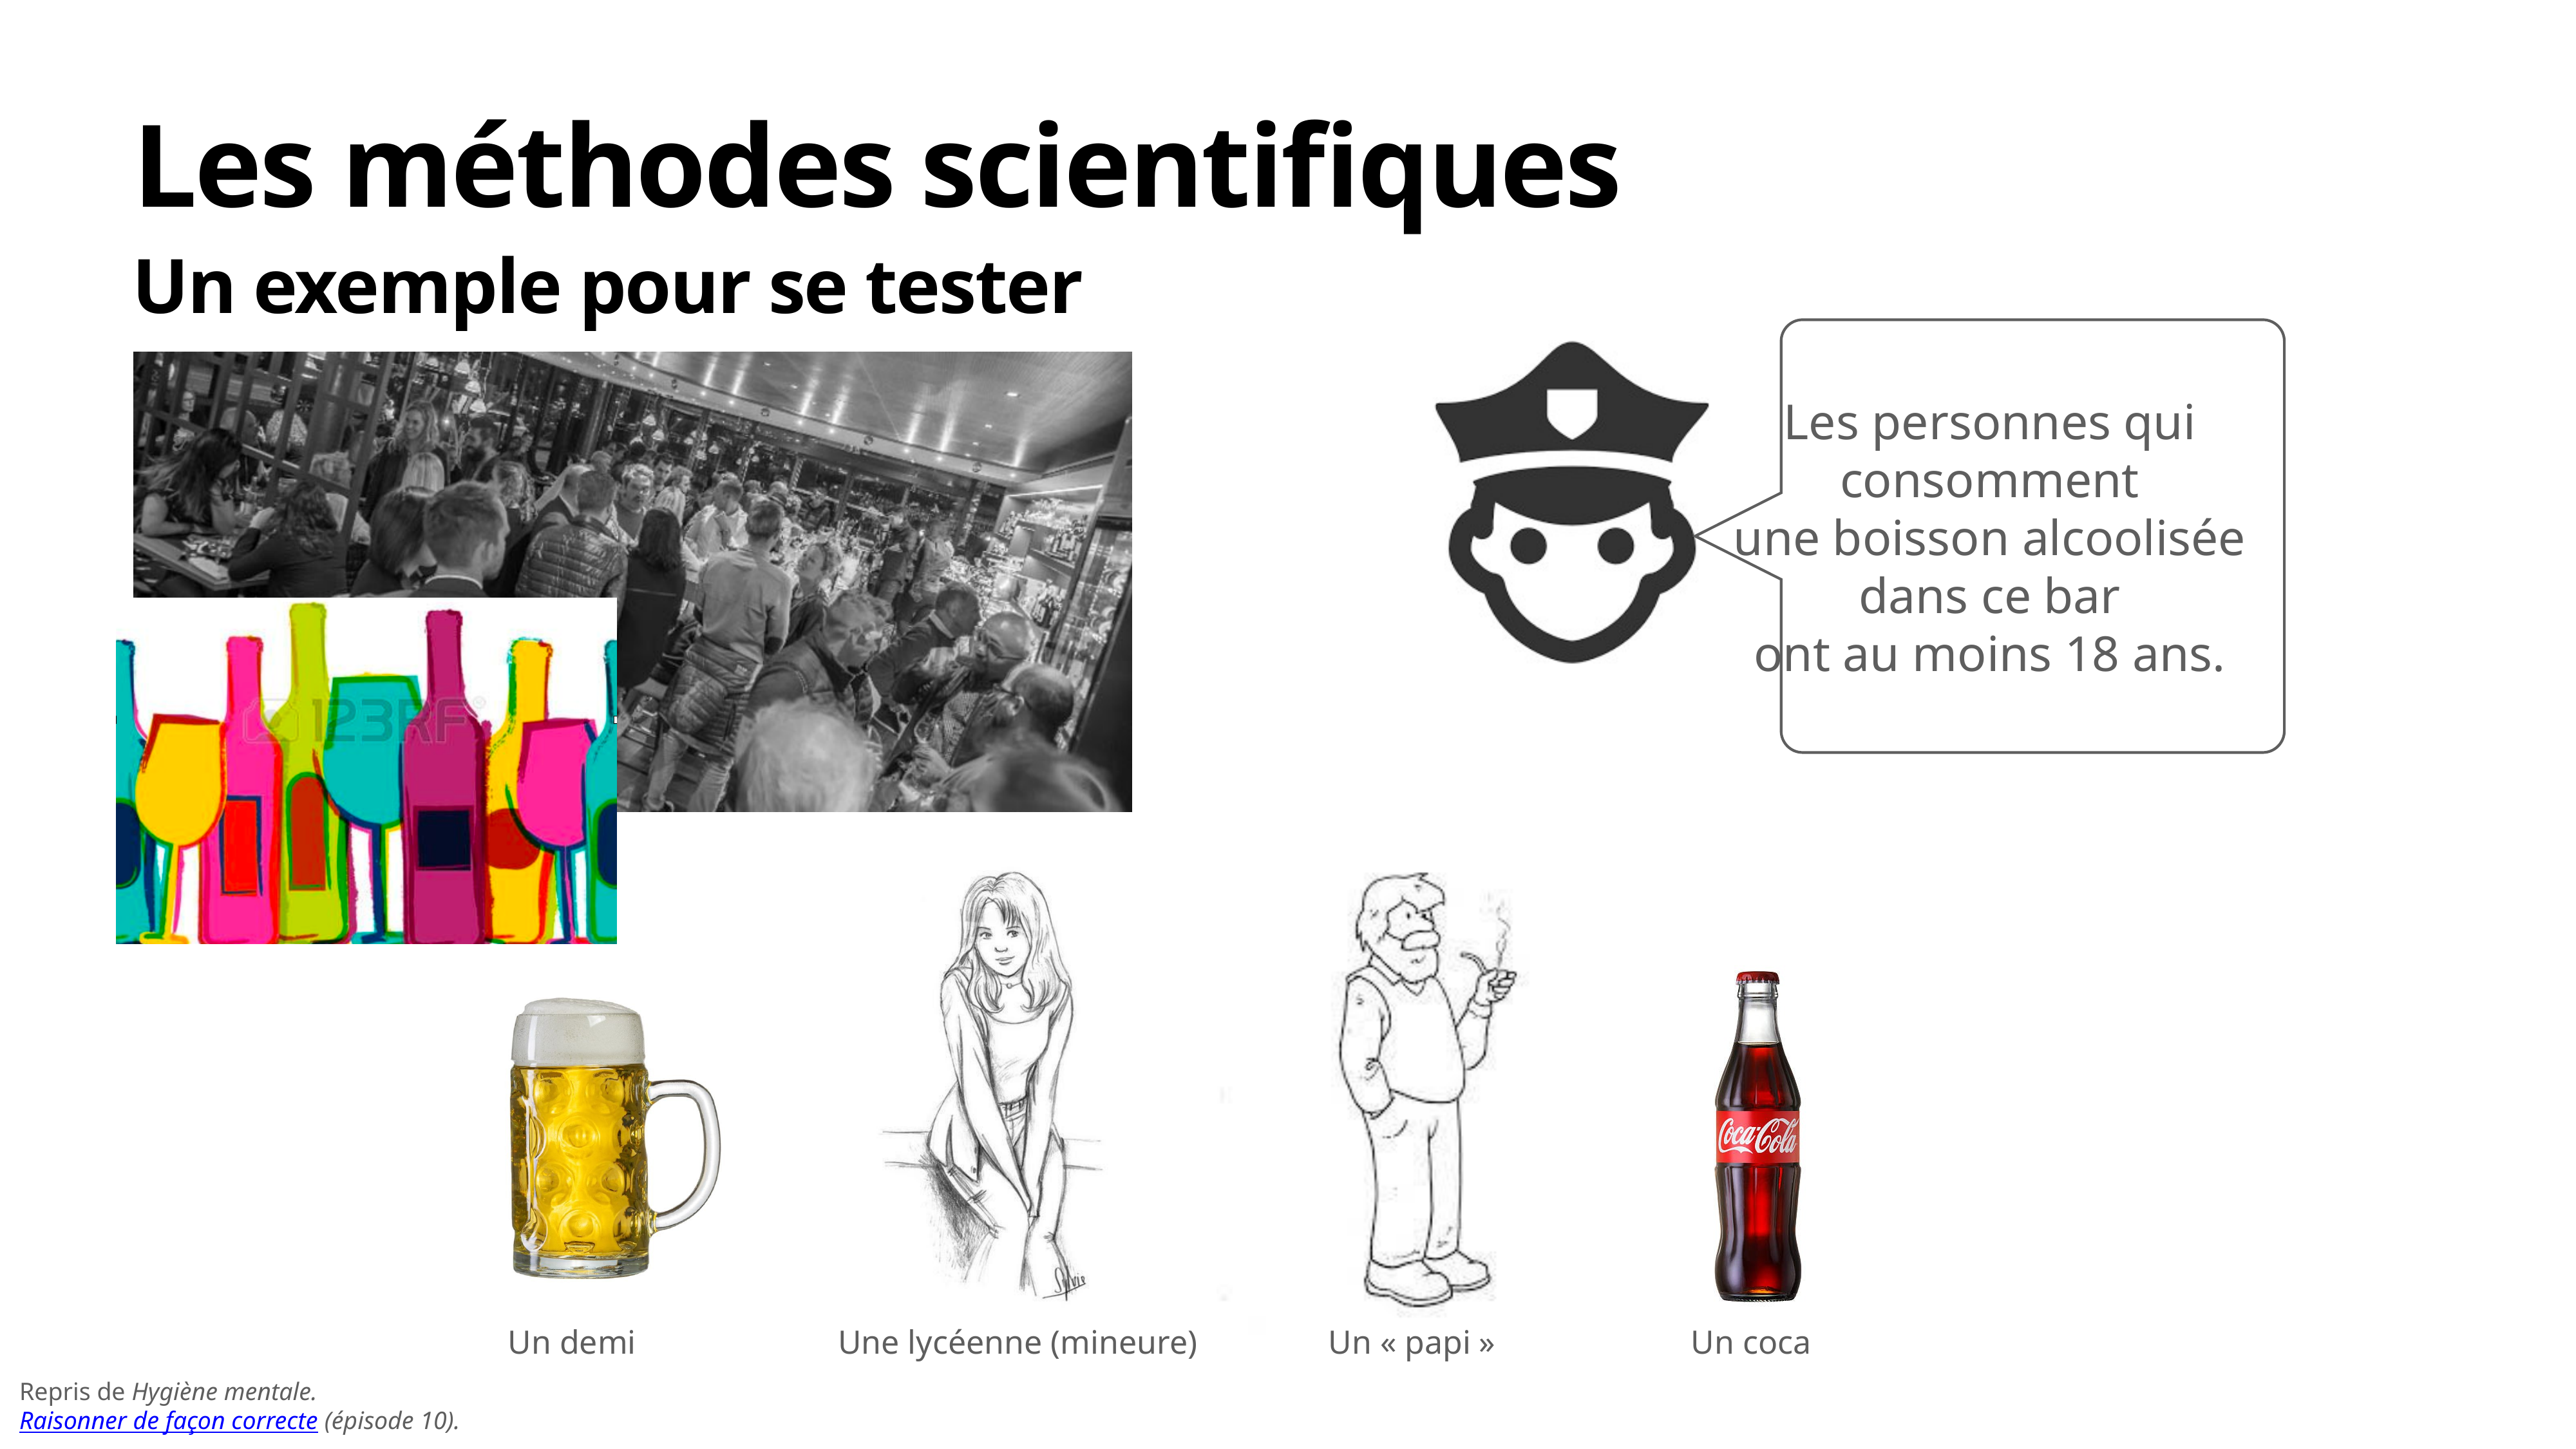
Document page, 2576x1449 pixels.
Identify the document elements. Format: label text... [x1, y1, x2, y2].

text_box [1632, 945, 1883, 1366]
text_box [491, 978, 735, 1366]
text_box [843, 846, 1193, 1366]
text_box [116, 351, 1132, 945]
title Les méthodes scientifiques [127, 113, 2449, 250]
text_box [1217, 808, 1608, 1366]
list Un exemple pour se tester [127, 250, 2449, 350]
text_box Repris de Hygiène mentale. Raisonner de façon correcte (épisode 10). [14, 1370, 466, 1444]
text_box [1410, 319, 2285, 753]
